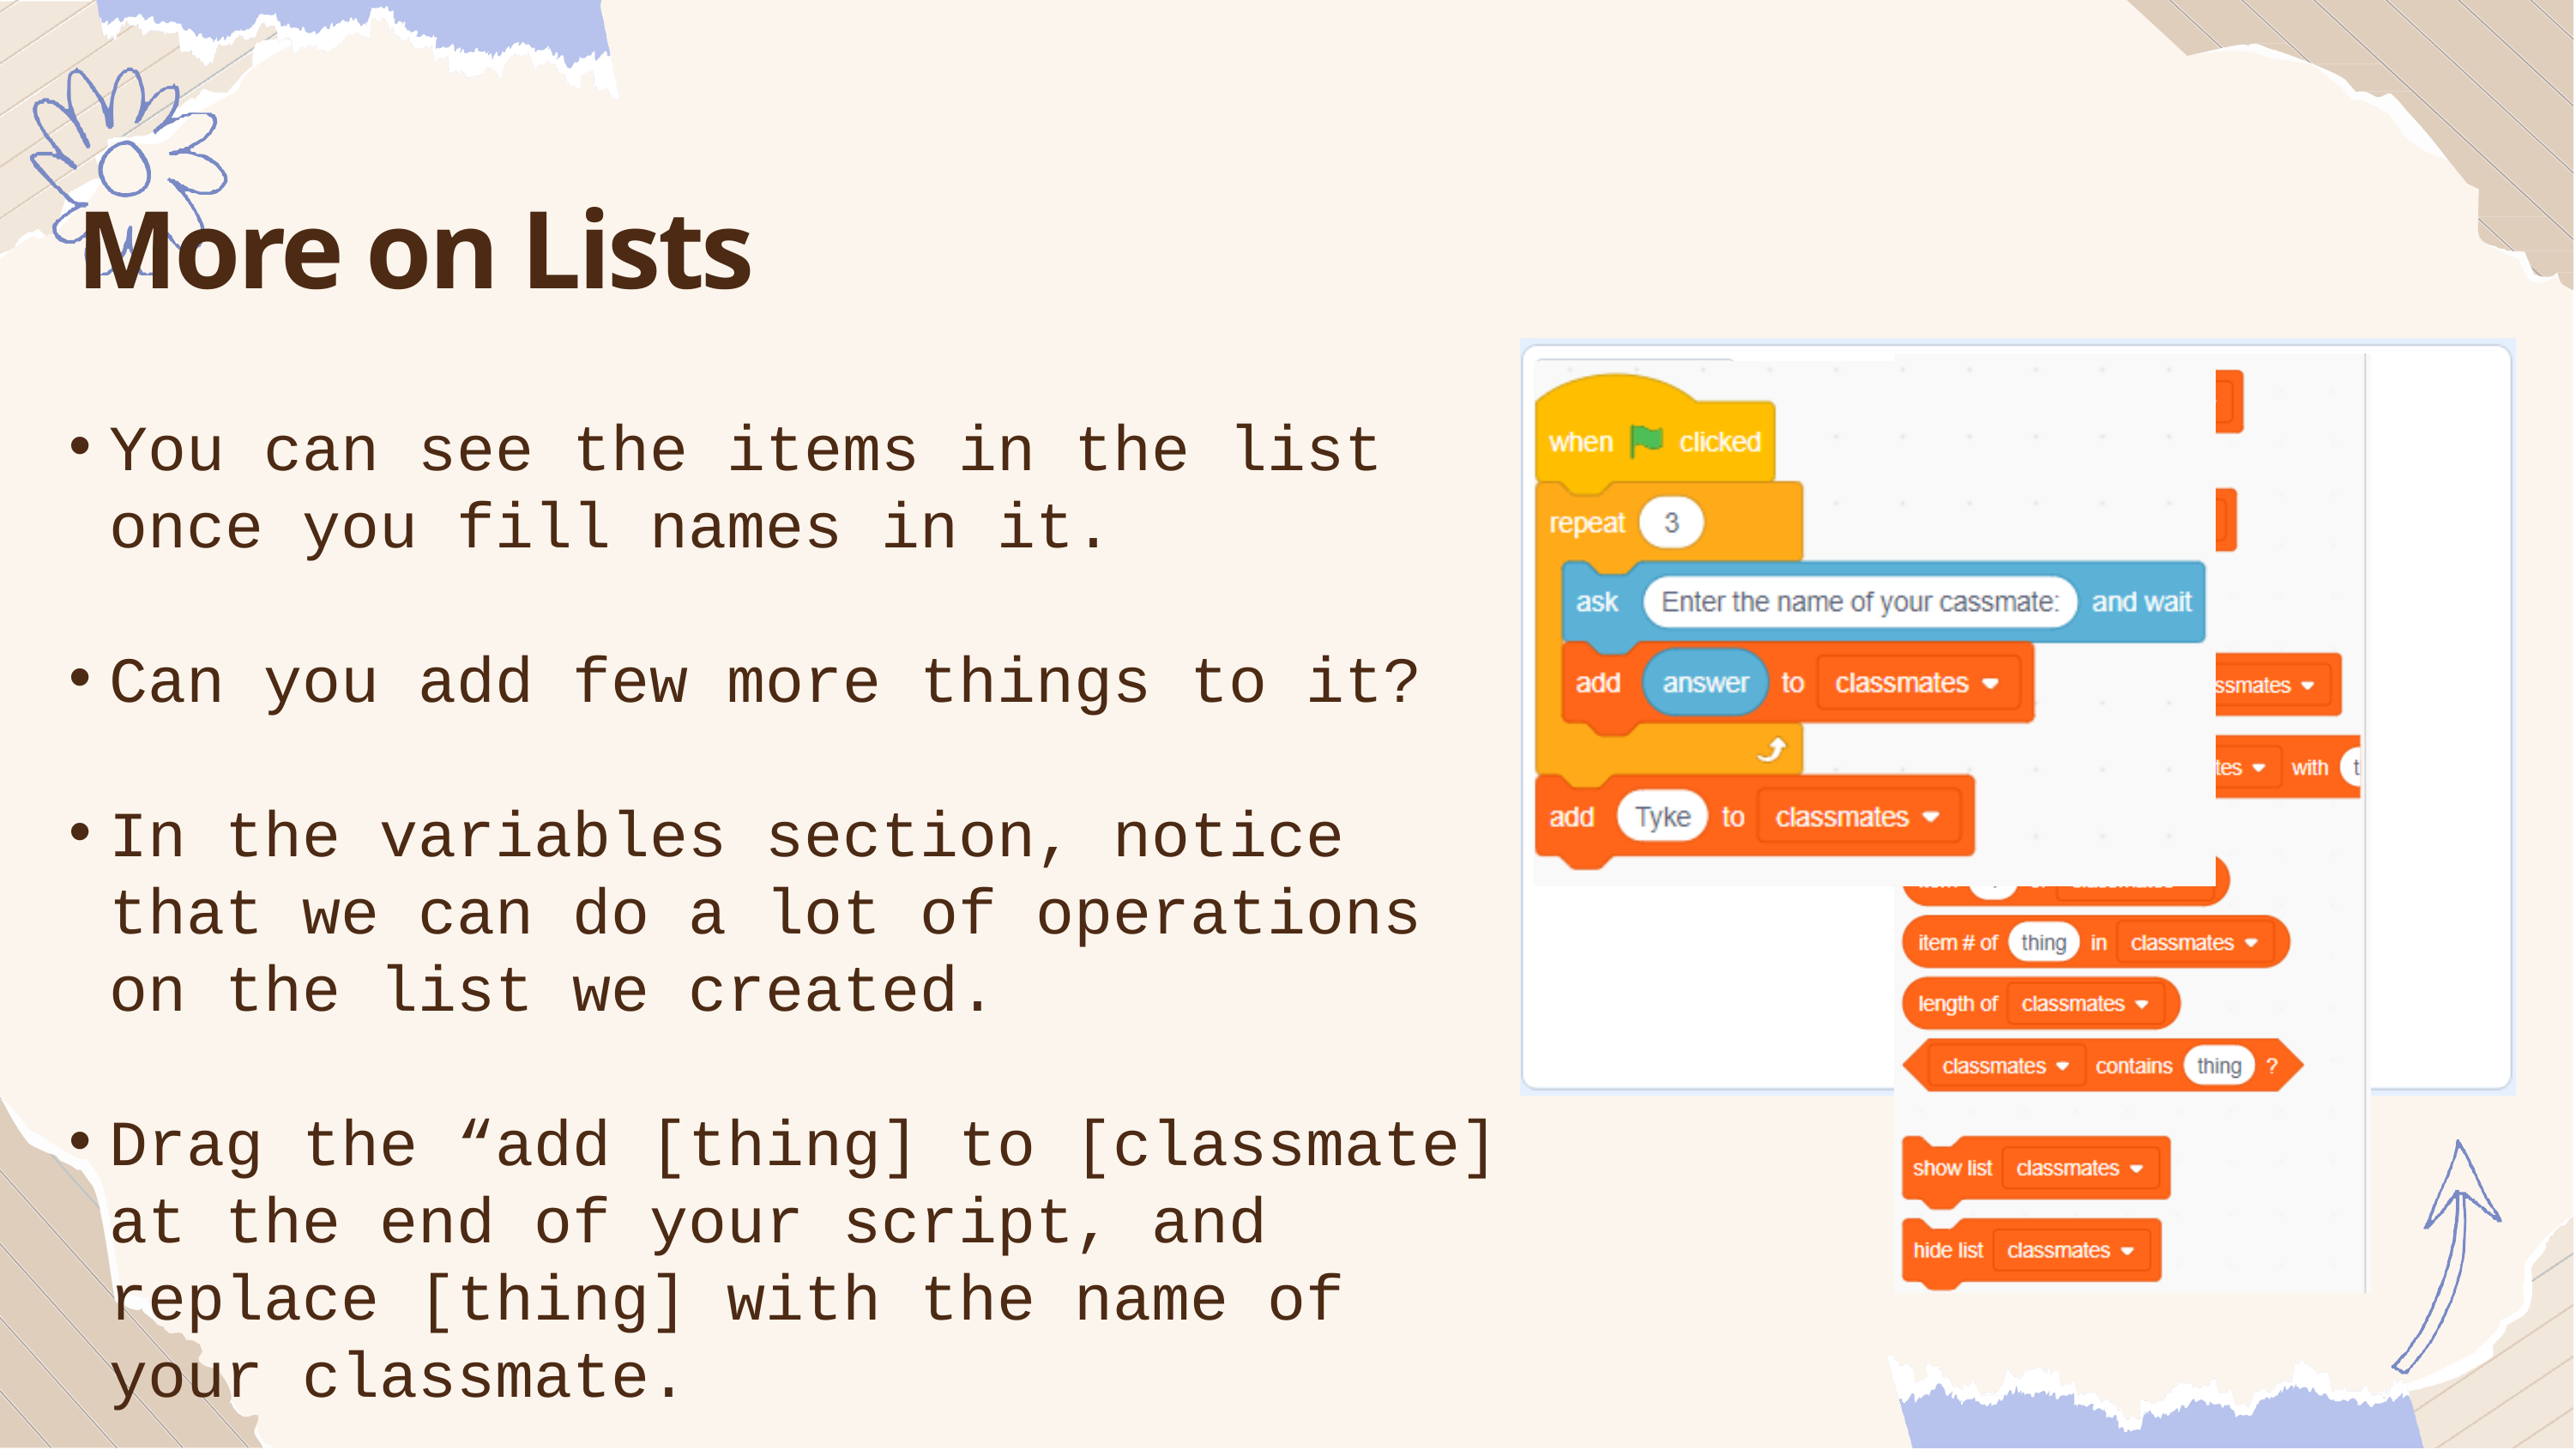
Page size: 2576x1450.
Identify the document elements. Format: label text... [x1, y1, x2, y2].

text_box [0, 1095, 275, 1448]
title More on Lists [75, 179, 2211, 400]
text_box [2127, 0, 2574, 293]
text_box You can see the items in the list once you fill names in it. Can you add few more things to it? In the variables section, notice that we can do a lot of operations on the list we created. Drag the “add [thing] to [classmate] at the end of your script, and replace [thing] with the name of your classmate. [57, 400, 1535, 1450]
picture [0, 0, 619, 276]
picture [1520, 338, 2574, 1448]
